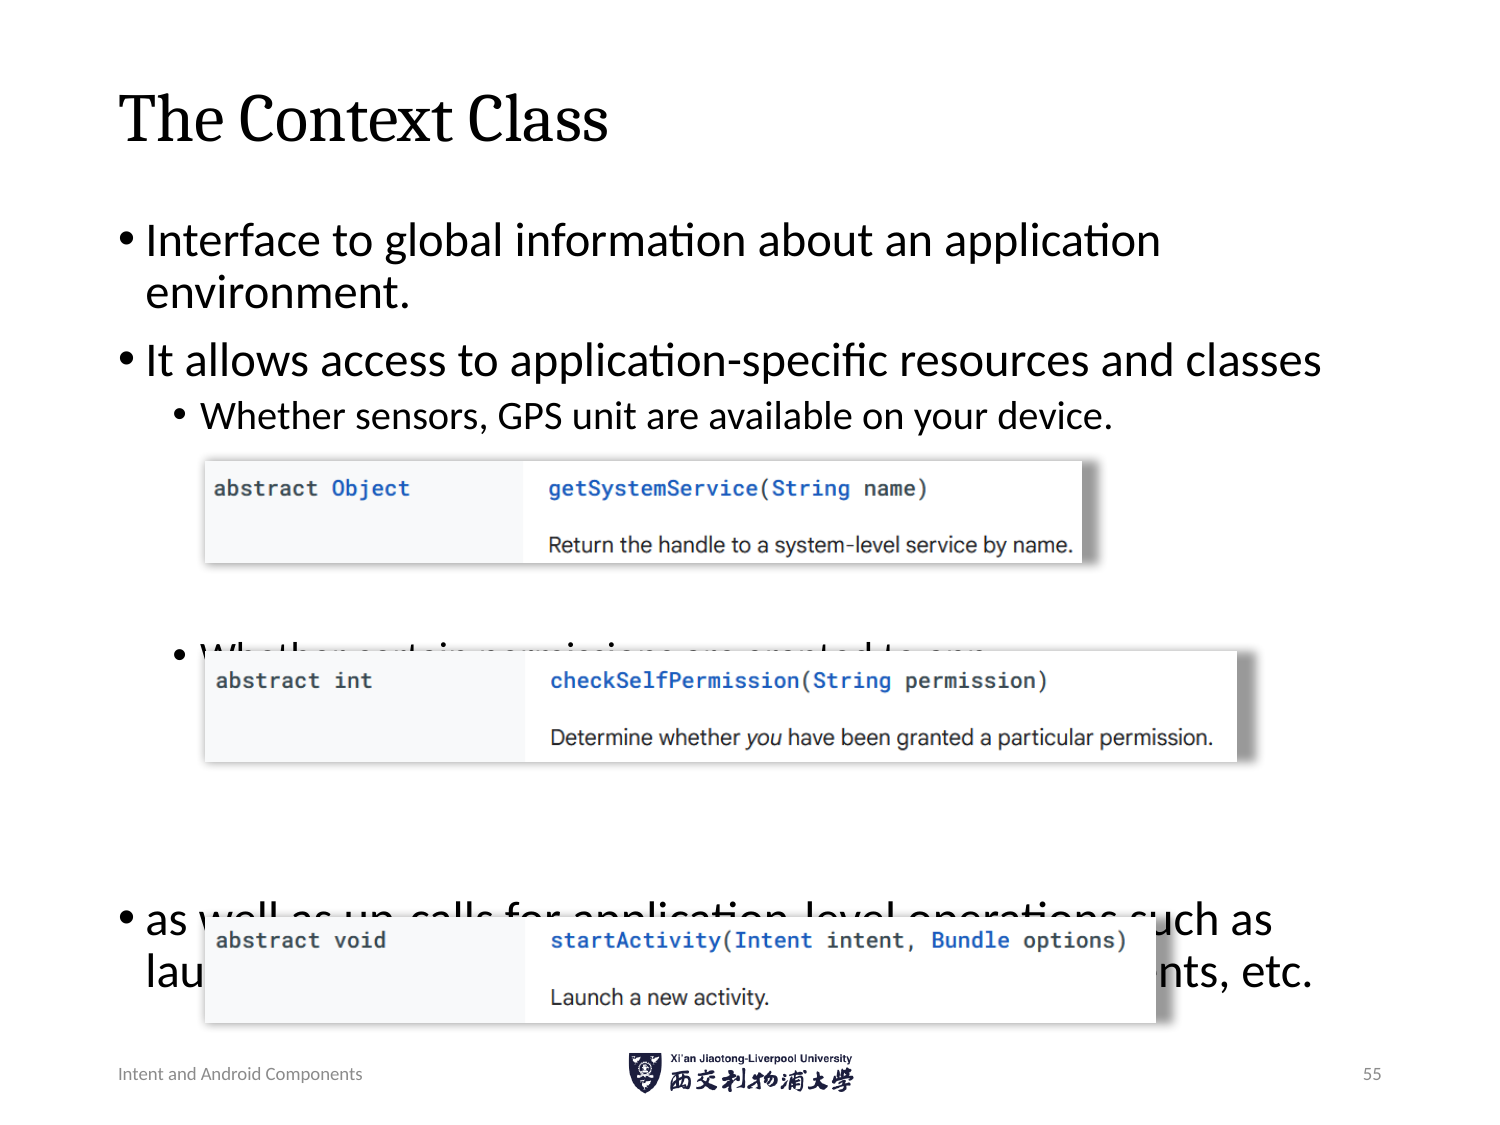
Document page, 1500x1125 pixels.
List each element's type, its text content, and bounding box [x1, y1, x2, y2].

picture [205, 651, 1237, 762]
picture [205, 461, 1082, 563]
slide_number 55 [1059, 1042, 1397, 1103]
title The Context Class [103, 59, 1397, 178]
list Interface to global information about an application environment. It allows access to application-specific resources and classes Whether sensors, GPS unit are available on your device. Whether certain permissions are granted to app as well as up-calls for application-level operations such as launching activities, broadcasting and receiving intents, etc. [103, 206, 1397, 1014]
picture [205, 917, 1156, 1023]
picture [625, 1049, 857, 1096]
slide_number Intent and Android Components [103, 1042, 441, 1103]
